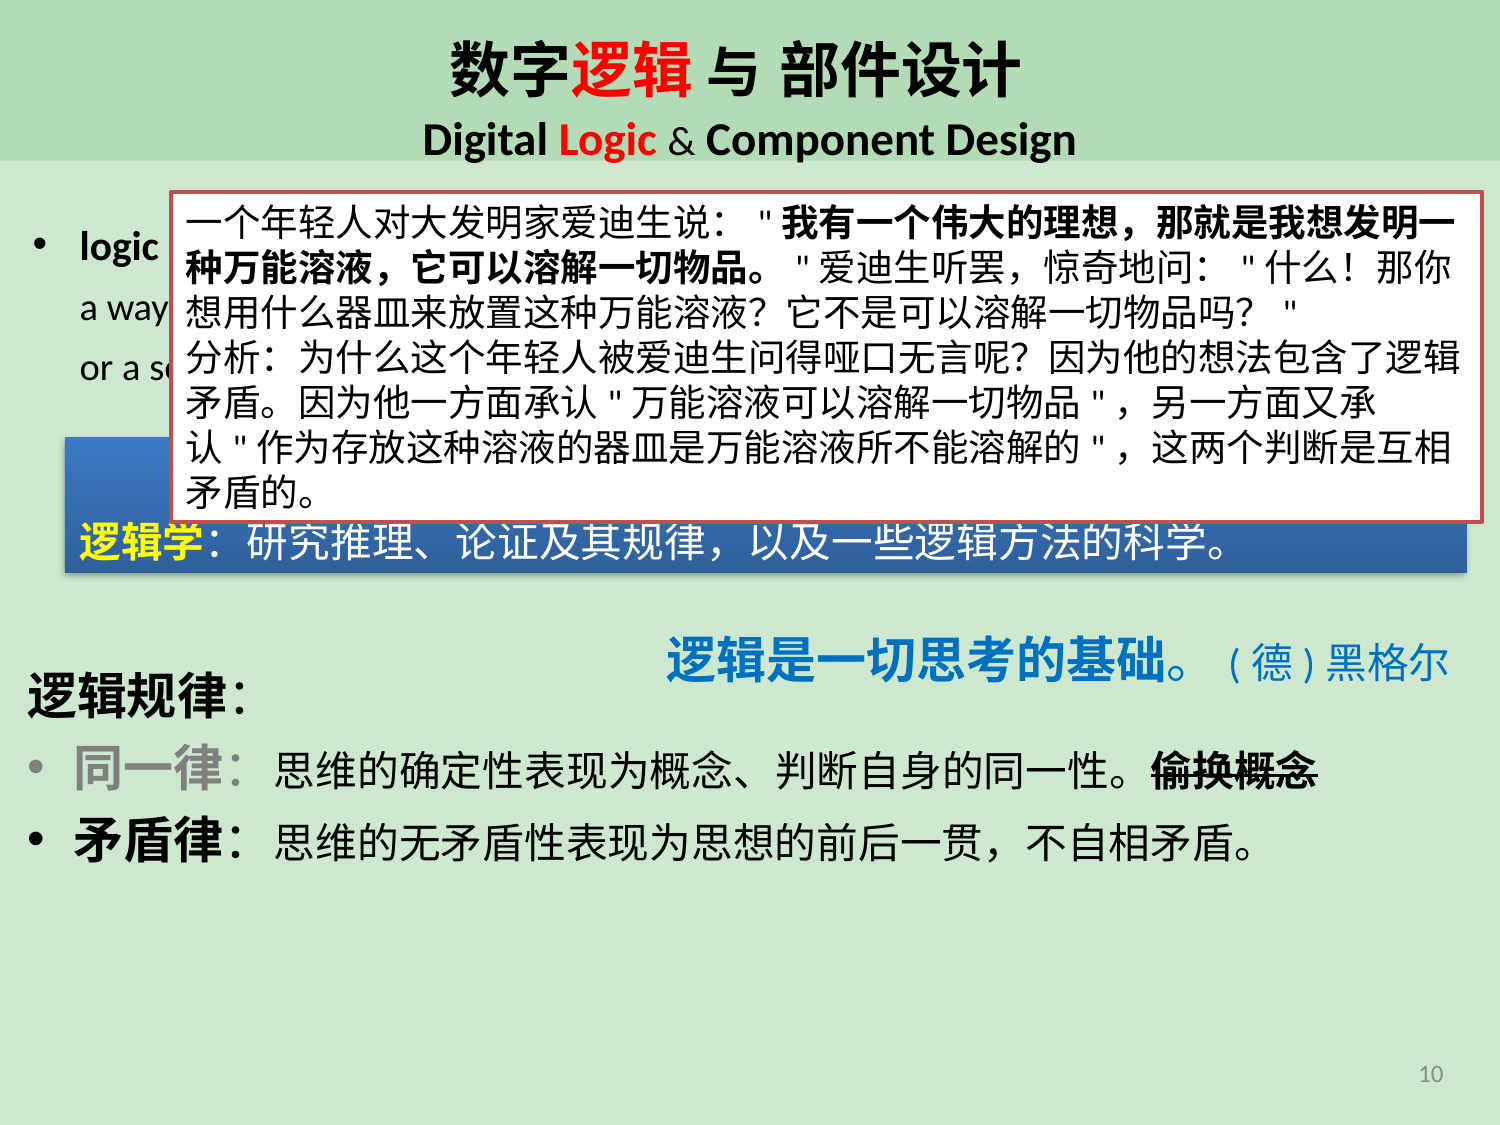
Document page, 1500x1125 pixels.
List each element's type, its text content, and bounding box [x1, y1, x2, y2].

list logic 逻辑(哲学的一个分支，研究思维的形式和规律)： [词源：reason] a way of thinking about something that seems correct or reasonable, or a set of sensible reasons for doing something. [17, 196, 169, 433]
title 数字逻辑 与 部件设计 Digital Logic & Component Design [75, 4, 1425, 173]
text_box 逻辑是一切思考的基础。(德)黑格尔 [651, 621, 1466, 697]
text_box 列宁：“任何科学都是应用逻辑”。 逻辑学：研究推理、论证及其规律，以及一些逻辑方法的科学。 [64, 437, 1467, 573]
slide_number 10 [1108, 1042, 1459, 1103]
text_box 一个年轻人对大发明家爱迪生说："我有一个伟大的理想，那就是我想发明一种万能溶液，它可以溶解一切物品。"爱迪生听罢，惊奇地问："什么！那你想用什么器皿来放置这种万能溶液？它不是可以溶解一切物品吗？" 分析：为什么这个年轻人被爱迪生问得哑口无言呢？因为他的想法包含了逻辑矛盾。因为他一方面承认"万能溶液可以溶解一切物品"，另一方面又承认"作为存放这种溶液的器皿是万能溶液所不能溶解的"，这两个判断是互相矛盾的。 [169, 190, 1484, 524]
text_box 逻辑规律： 同一律：思维的确定性表现为概念、判断自身的同一性。偷换概念 矛盾律：思维的无矛盾性表现为思想的前后一贯，不自相矛盾。 [12, 645, 1333, 876]
